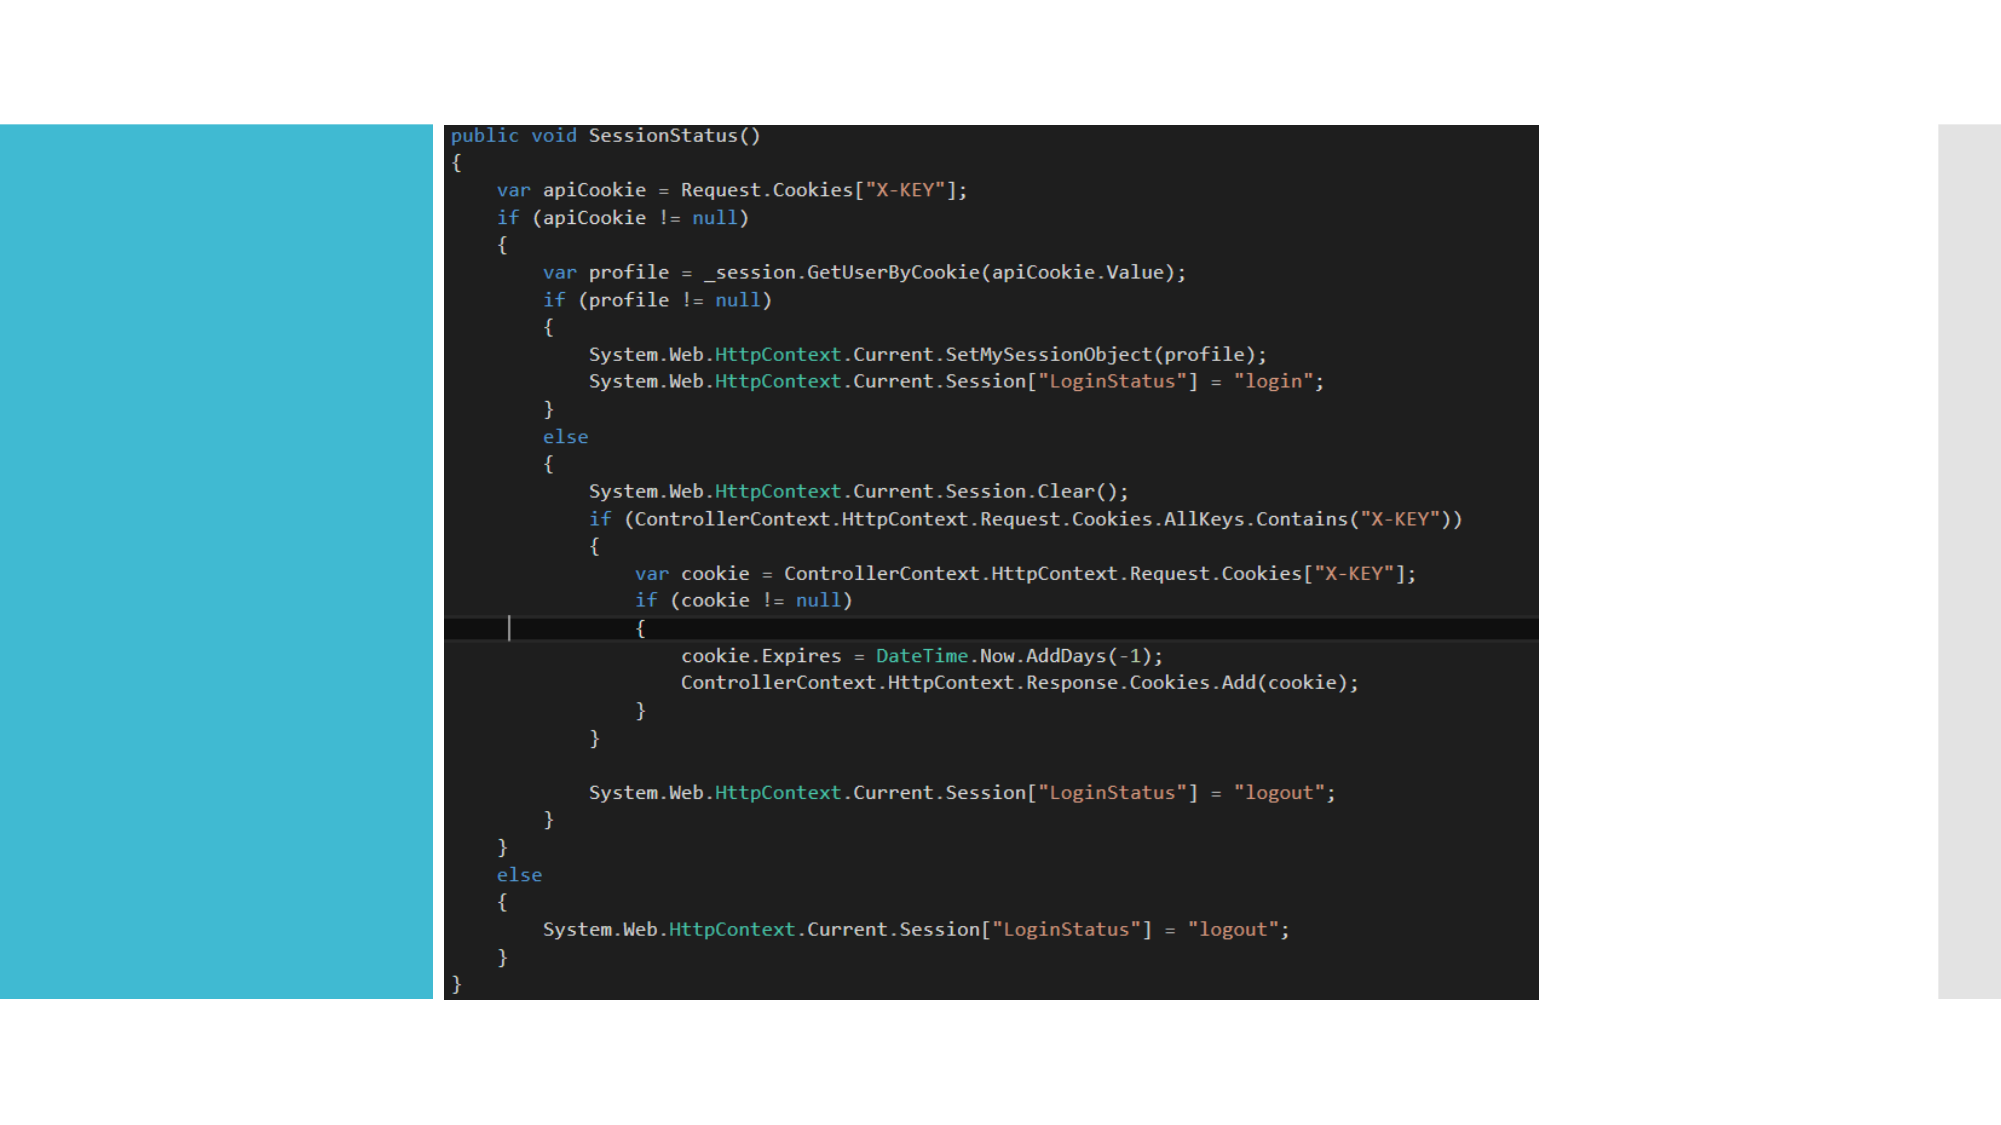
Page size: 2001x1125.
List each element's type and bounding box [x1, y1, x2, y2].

list [444, 125, 1540, 1000]
